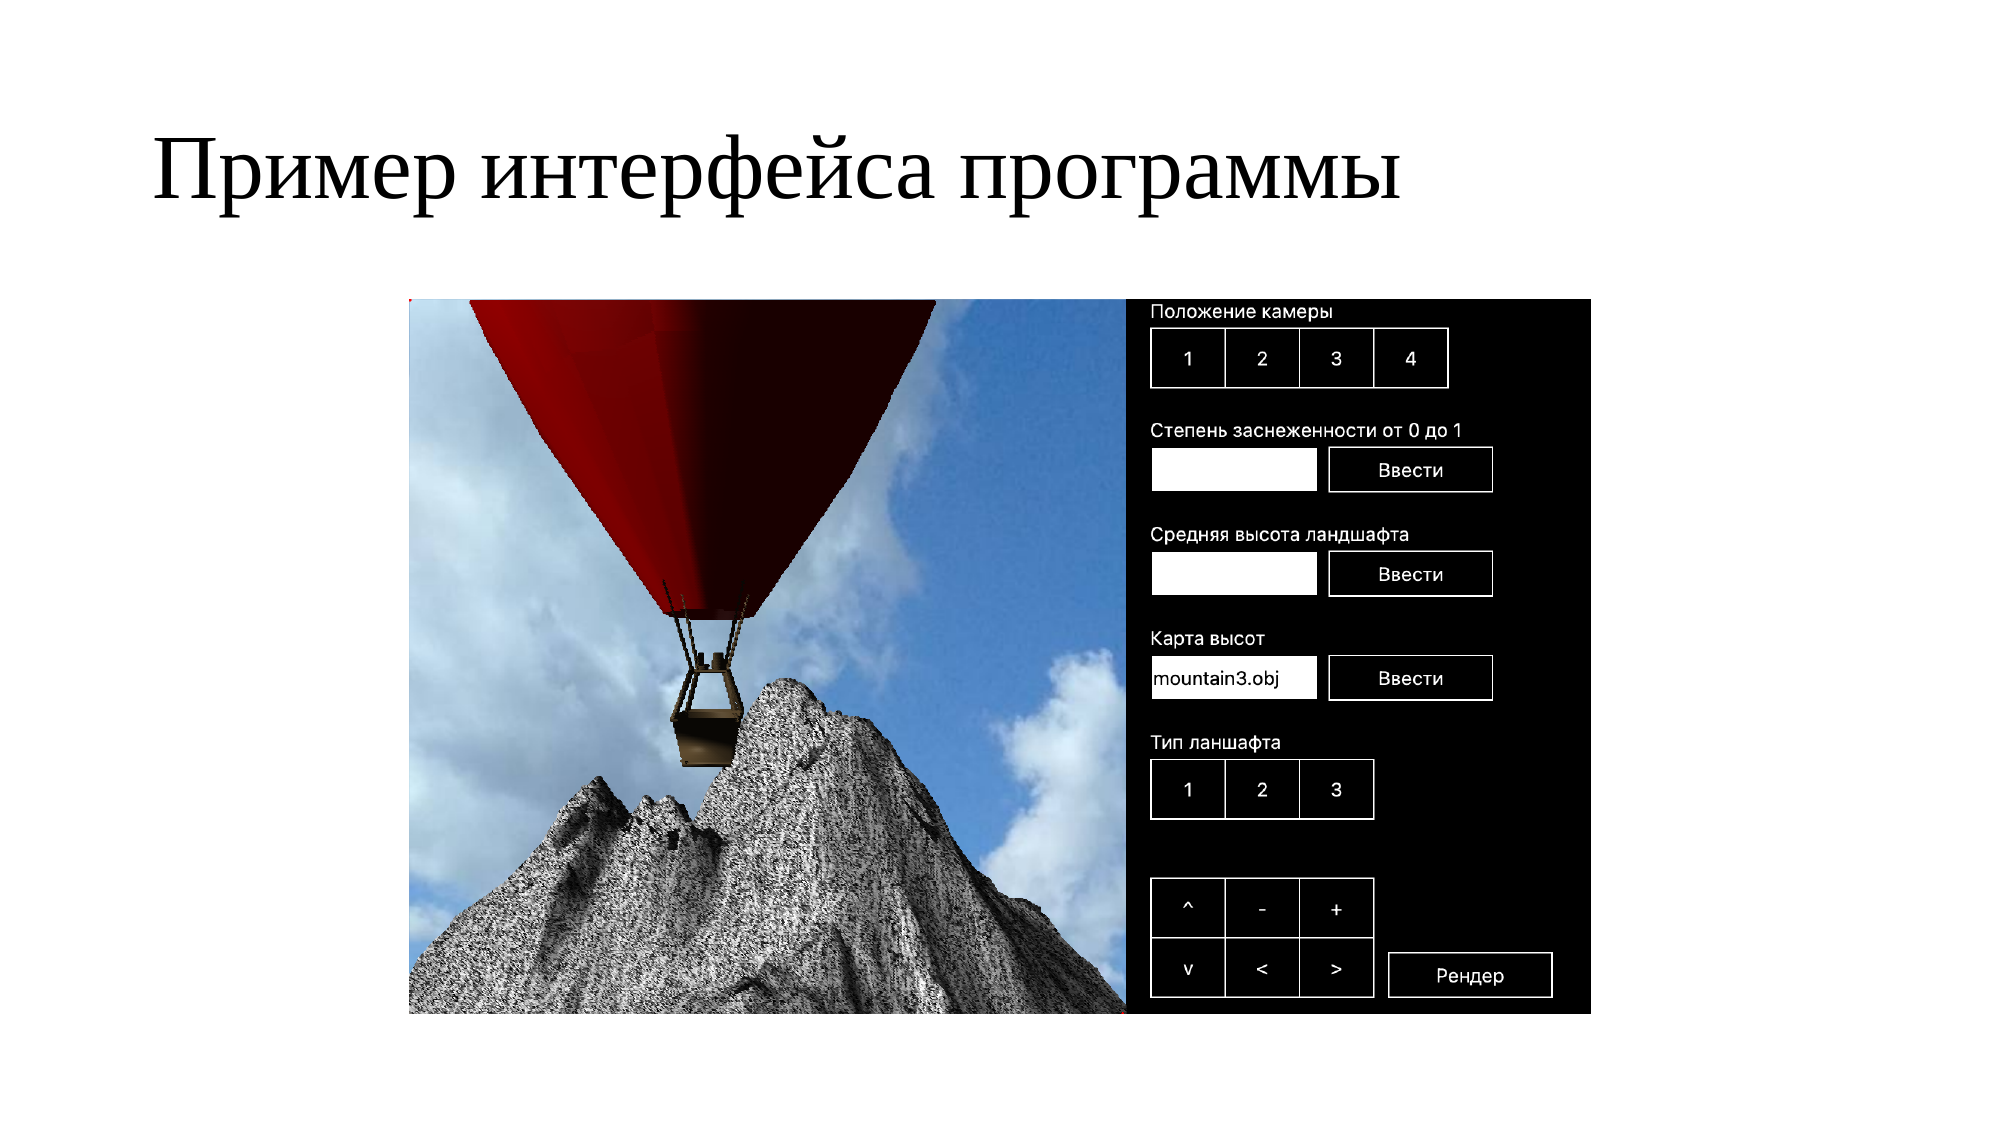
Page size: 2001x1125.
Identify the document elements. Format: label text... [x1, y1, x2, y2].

title Пример интерфейса программы [137, 59, 1863, 278]
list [408, 298, 1592, 1014]
